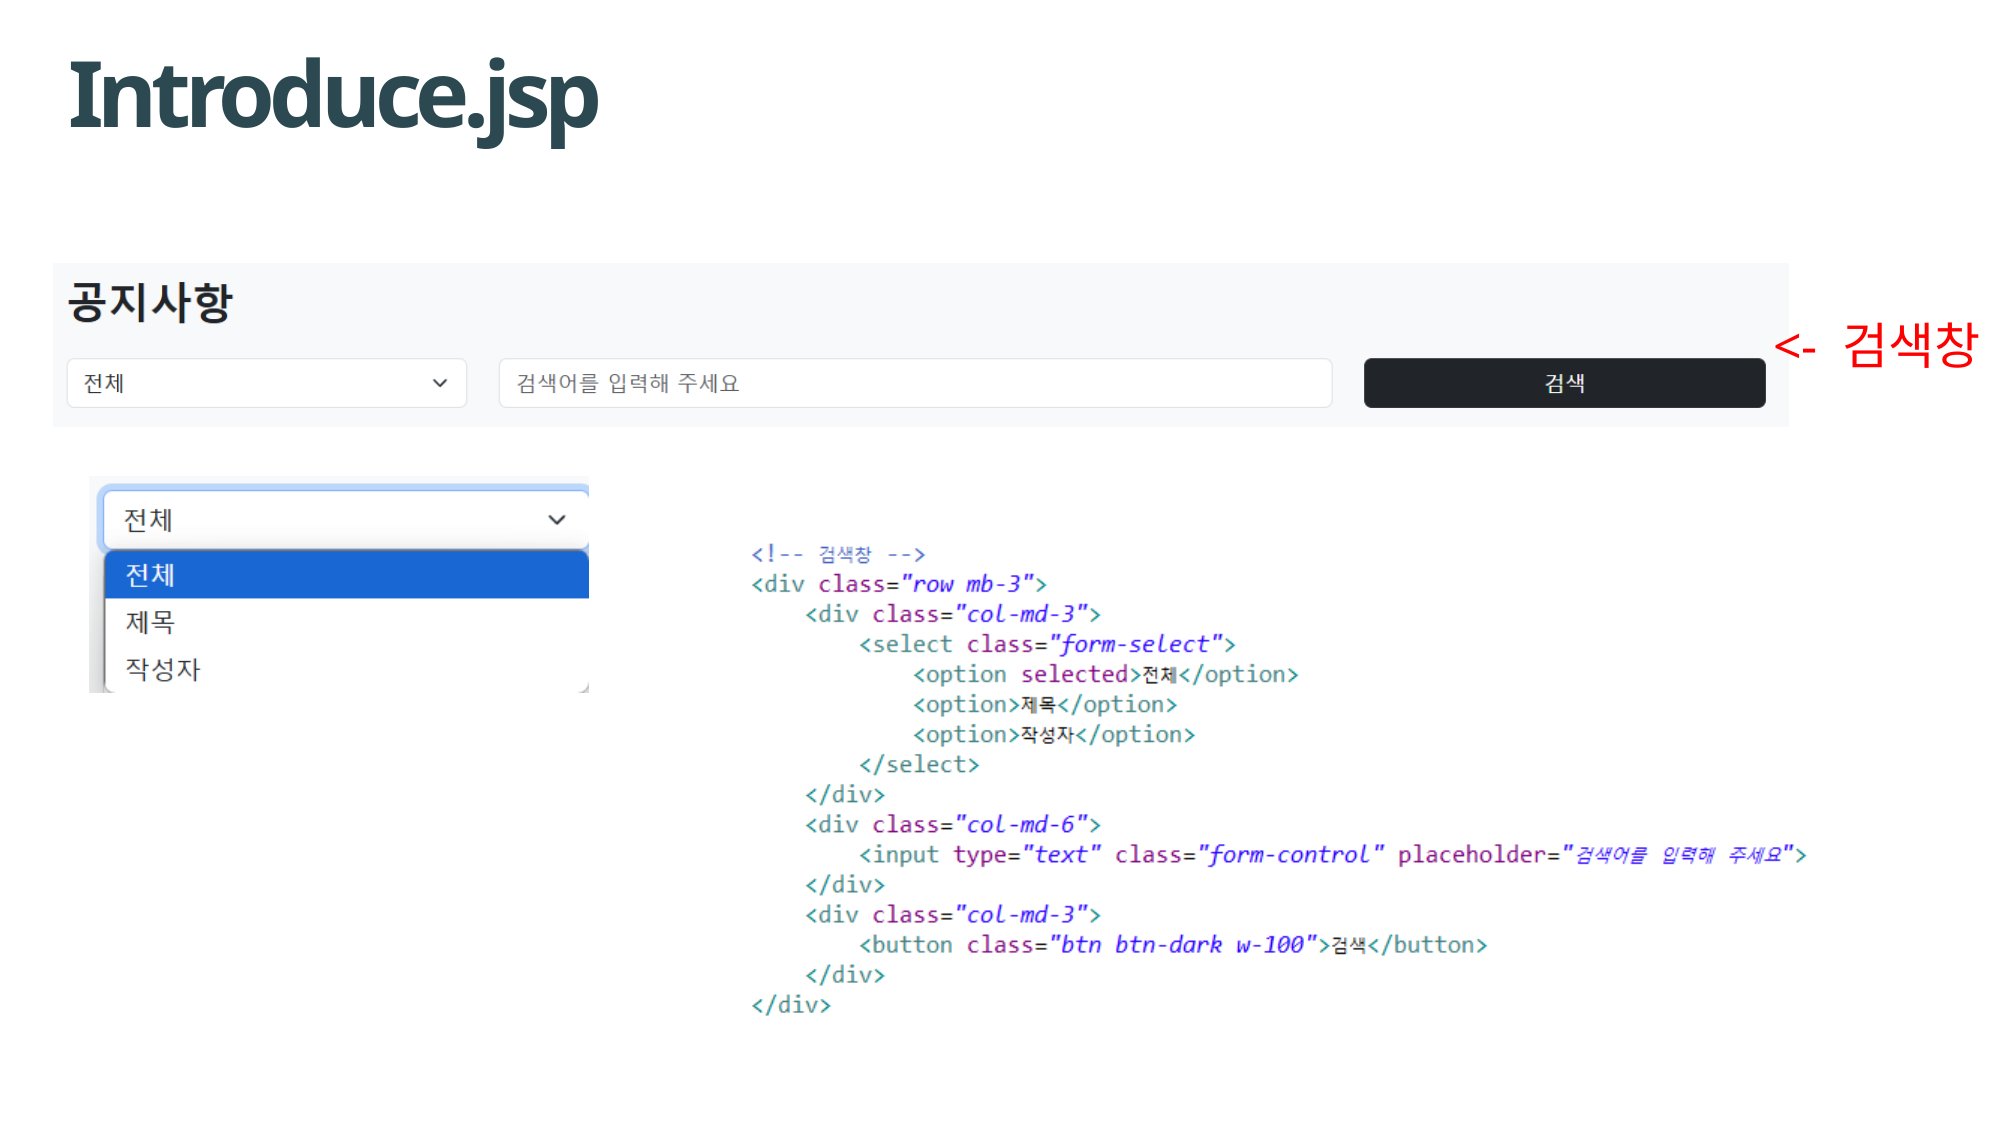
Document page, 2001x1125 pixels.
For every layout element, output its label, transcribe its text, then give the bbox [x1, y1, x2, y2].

text_box <- 검색창 [1789, 307, 2000, 382]
picture [748, 535, 1818, 1031]
text_box Introduce.jsp [53, 28, 853, 153]
picture [53, 263, 1789, 427]
picture [89, 476, 589, 693]
